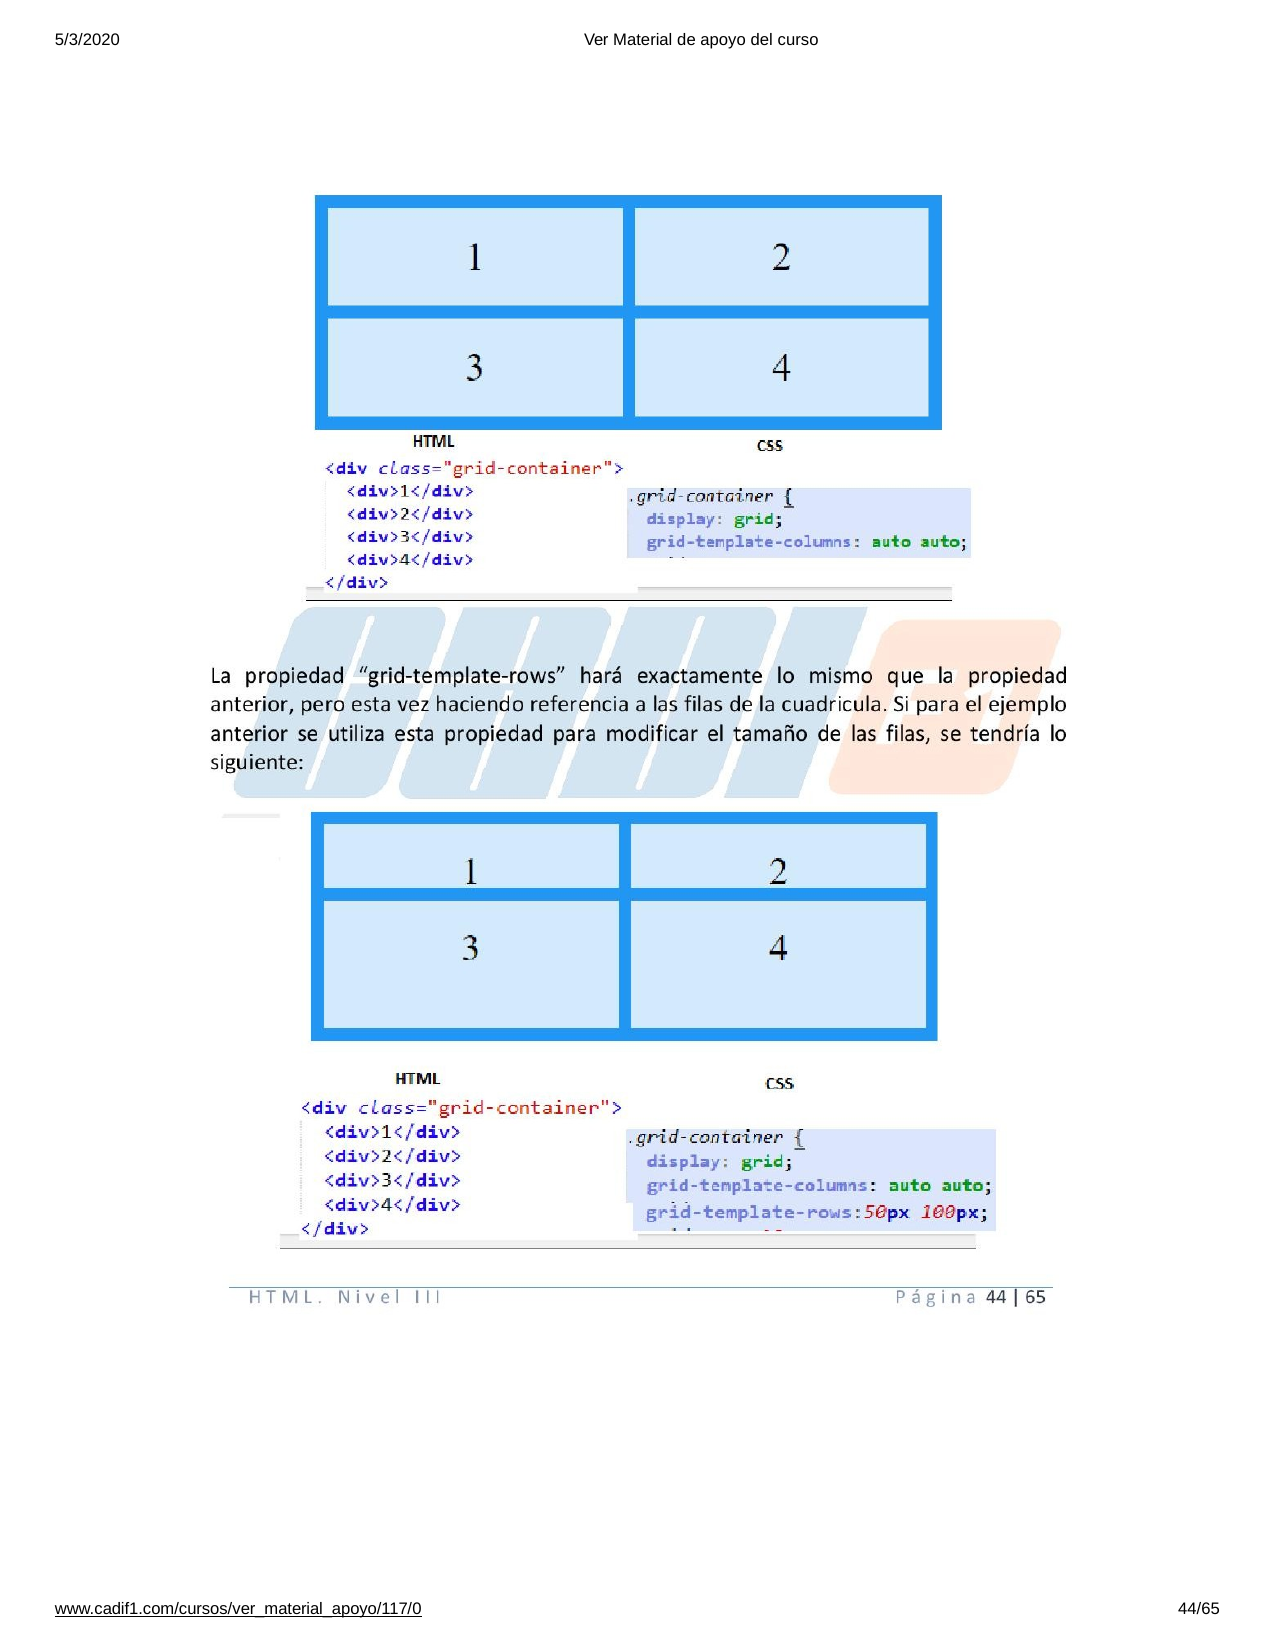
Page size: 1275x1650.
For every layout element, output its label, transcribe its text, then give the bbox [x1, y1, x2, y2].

slide_number 10/65 [1171, 1597, 1222, 1650]
text_box 5/3/2020 [53, 27, 123, 50]
text_box Ver Material de apoyo del curso [582, 27, 821, 50]
text_box [209, 190, 1072, 1315]
text_box www.cadif1.com/cursos/ver_material_apoyo/117/0 [53, 1597, 428, 1618]
